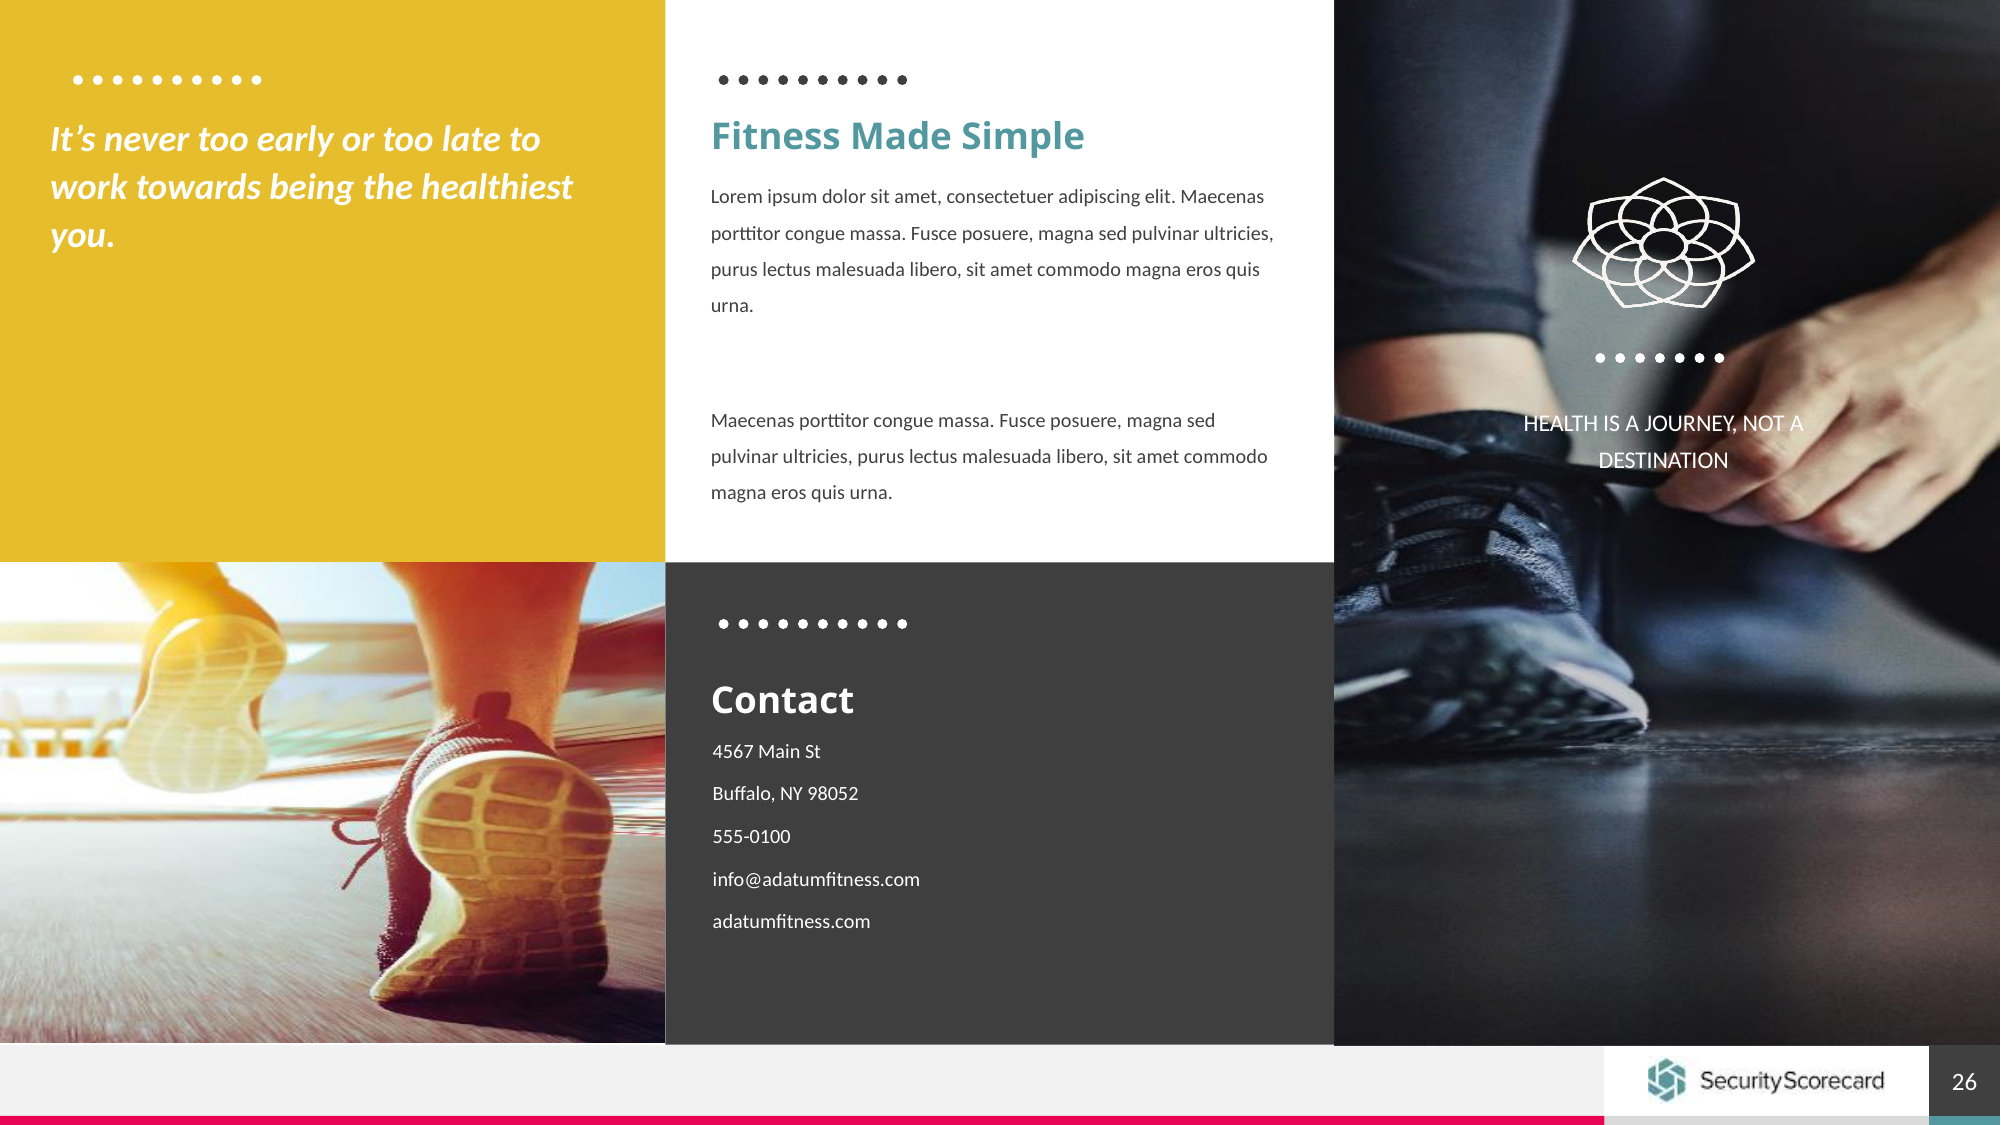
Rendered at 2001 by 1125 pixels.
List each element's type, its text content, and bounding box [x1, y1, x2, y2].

list 4567 Main St ​ Buffalo, NY 98052​ 555-0100​ info@adatumfitness.com​ adatumfitness.com [712, 733, 1290, 1005]
text_box 26 [1929, 1046, 2000, 1116]
list Lorem ipsum dolor sit amet, consectetuer adipiscing elit. Maecenas porttitor congue massa. Fusce posuere, magna sed pulvinar ultricies, purus lectus malesuada libero, sit amet commodo magna eros quis urna. Maecenas porttitor congue massa. Fusce posuere, magna sed pulvinar ultricies, purus lectus malesuada libero, sit amet commodo magna eros quis urna. [710, 164, 1288, 551]
picture [1334, 0, 2000, 1046]
picture [1648, 1056, 1885, 1104]
title Fitness Made Simple [710, 111, 1290, 165]
list It’s never too early or too late to work towards being the healthiest you. [49, 111, 609, 498]
list Contact [710, 675, 1290, 728]
picture [0, 562, 665, 1044]
